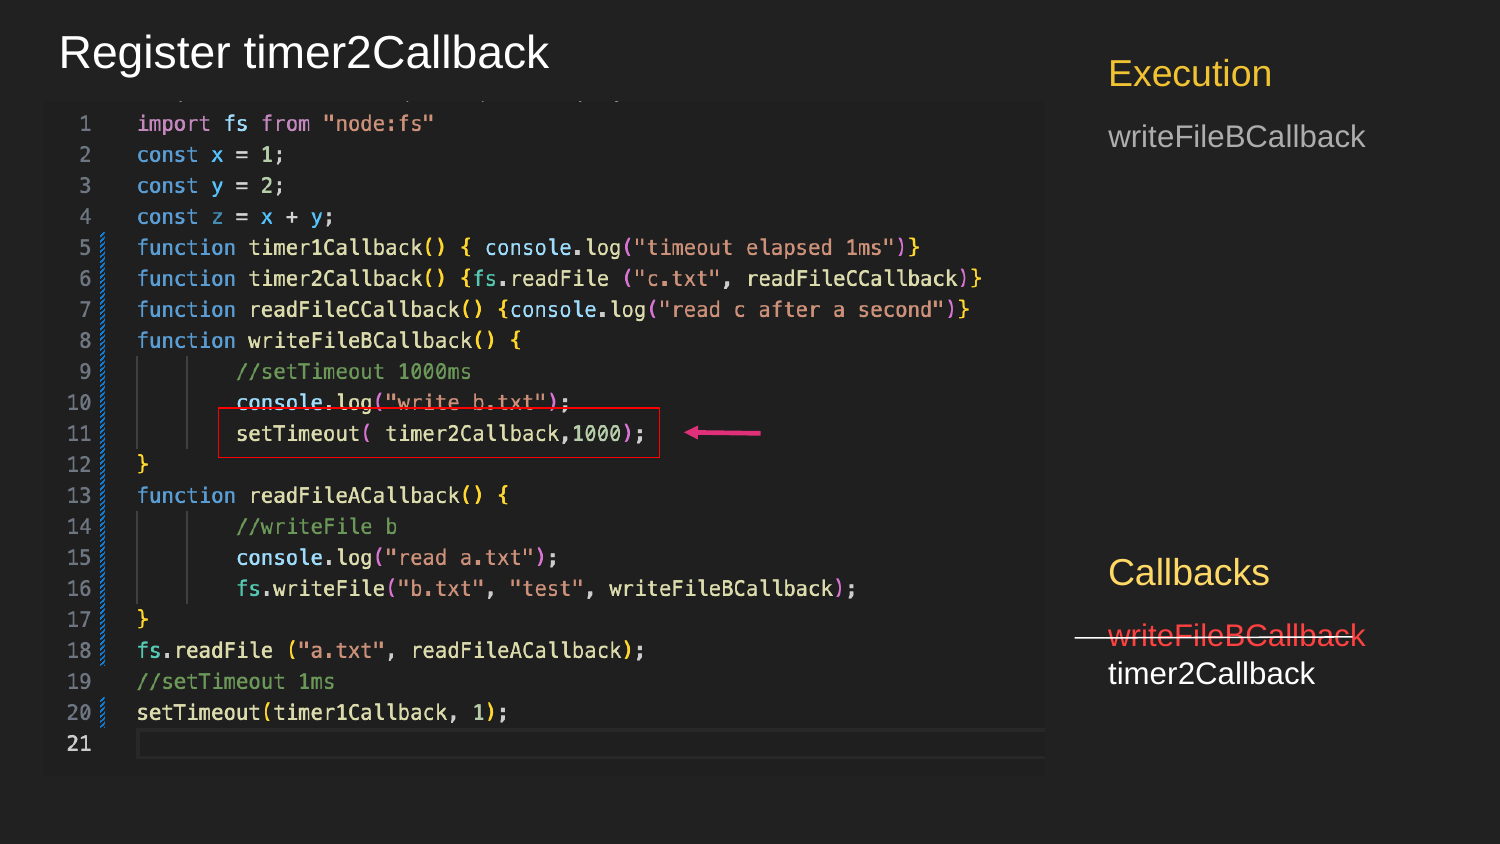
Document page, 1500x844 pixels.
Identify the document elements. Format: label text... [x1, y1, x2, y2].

text_box Execution [1093, 33, 1349, 102]
title Register timer2Callback [43, 7, 921, 101]
picture [43, 101, 1045, 777]
text_box writeFileBCallback [1093, 101, 1400, 308]
text_box writeFileBCallback timer2Callback [1093, 600, 1424, 807]
text_box Callbacks [1093, 532, 1349, 600]
text_box Connection created, Fd 18: 10.0.0.2:8080 10.0.0.3:53444 [1093, 639, 1352, 644]
